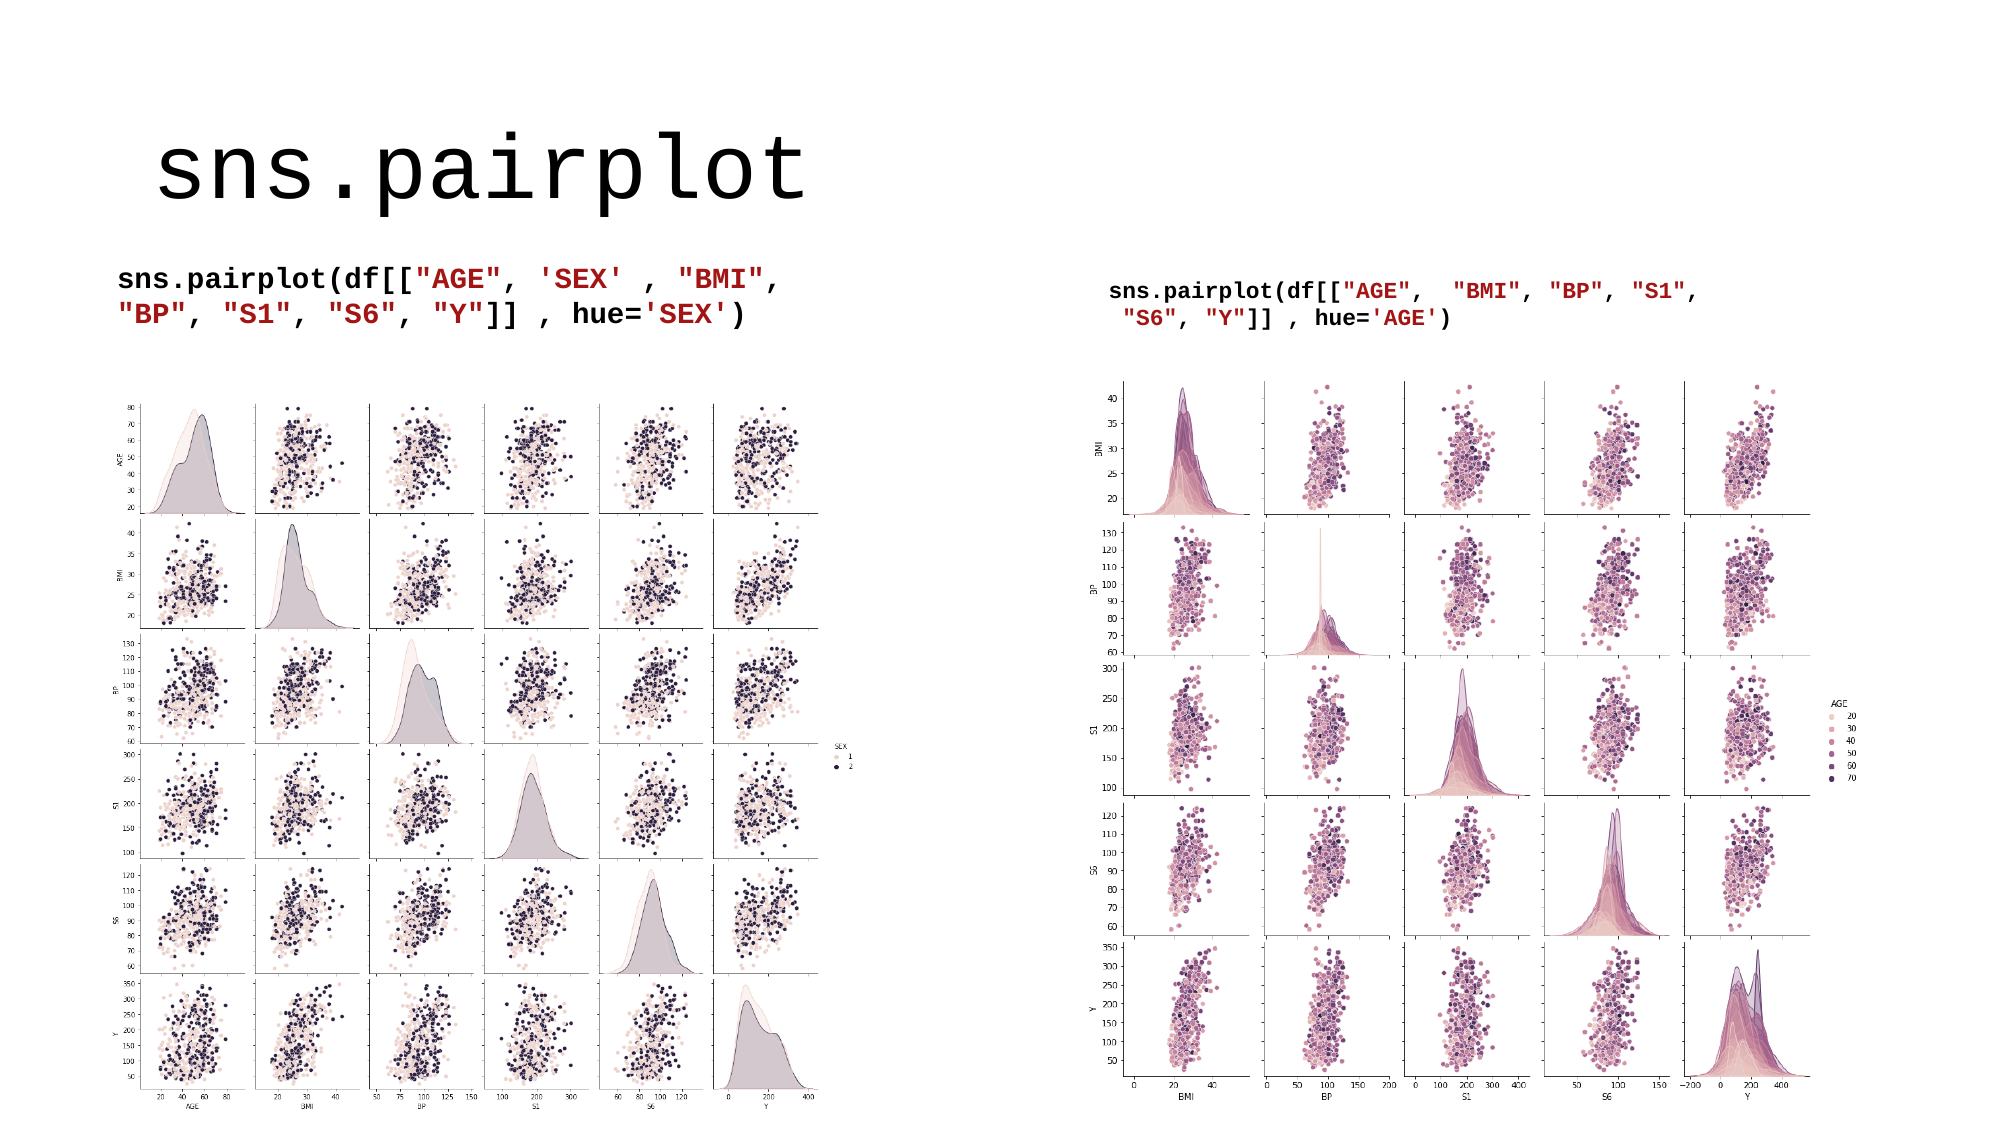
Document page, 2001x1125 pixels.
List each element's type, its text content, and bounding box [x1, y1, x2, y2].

title sns.pairplot [137, 59, 1863, 278]
text_box sns.pairplot(df[["AGE", "BMI", "BP", "S1", "S6", "Y"]] , hue='AGE') [1093, 267, 1718, 338]
picture [1084, 375, 1863, 1107]
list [108, 399, 858, 1114]
text_box sns.pairplot(df[["AGE", 'SEX' , "BMI", "BP", "S1", "S6", "Y"]] , hue='SEX') [102, 251, 815, 337]
